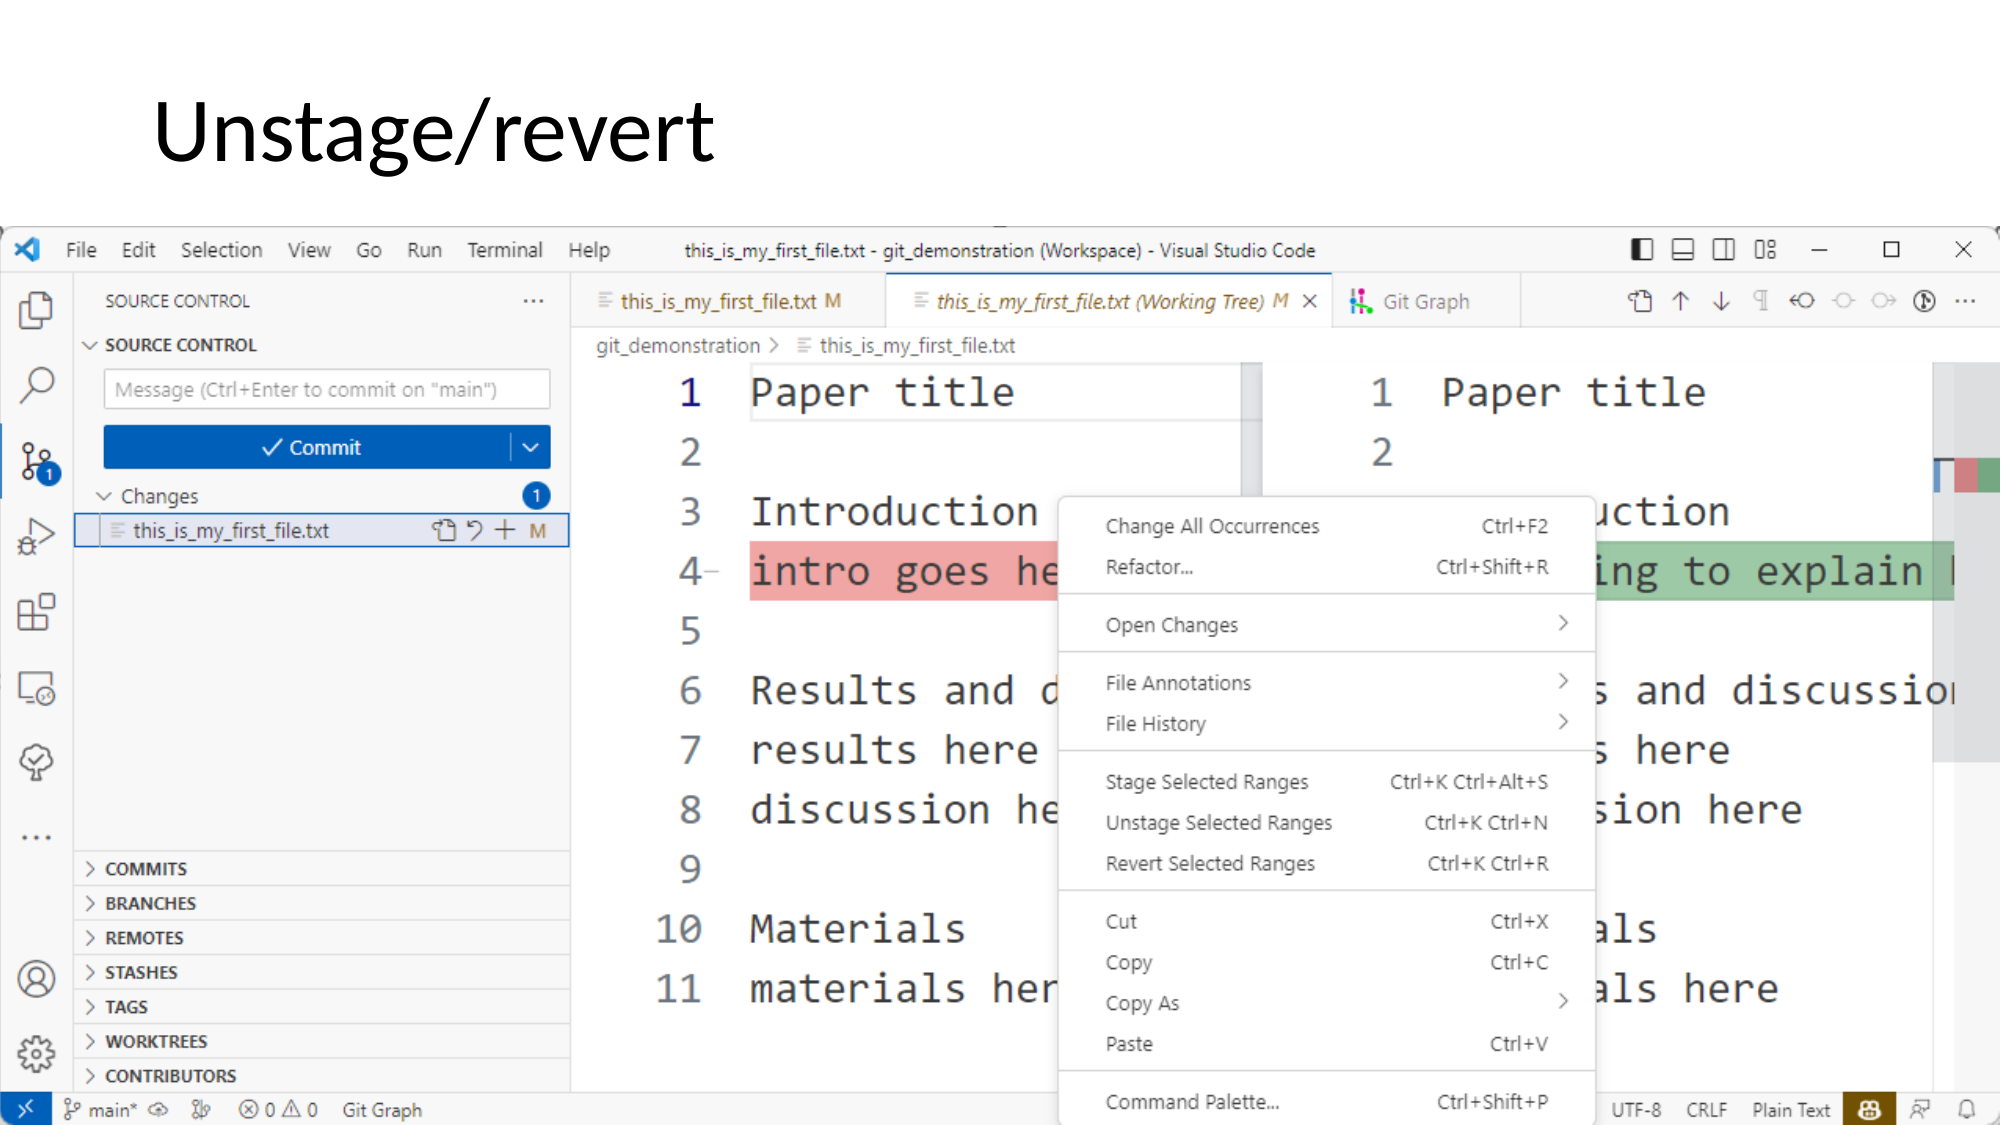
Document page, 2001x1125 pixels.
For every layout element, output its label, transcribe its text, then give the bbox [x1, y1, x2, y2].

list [0, 226, 2000, 1125]
title Unstage/revert [137, 59, 1863, 205]
